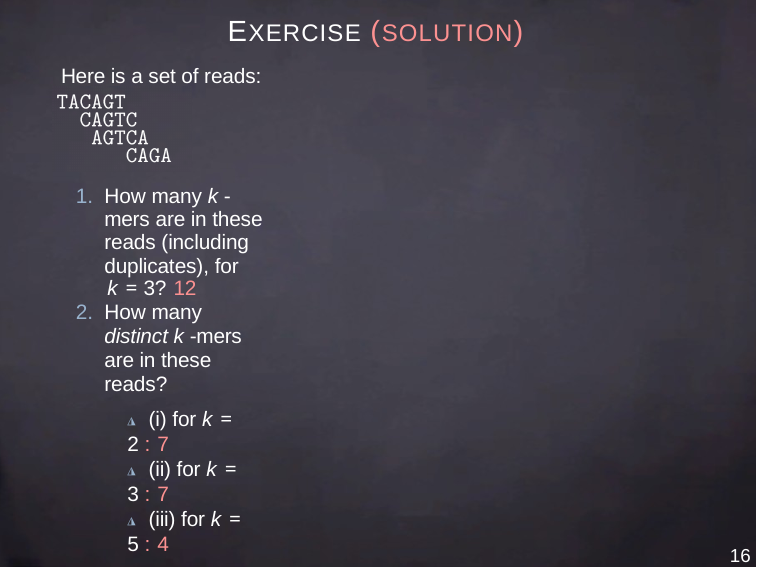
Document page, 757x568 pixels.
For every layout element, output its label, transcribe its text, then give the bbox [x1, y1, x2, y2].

slide_number 16 [725, 543, 755, 568]
picture [0, 0, 756, 567]
text_box Here is a set of reads: ❚❆❈❆●❚ ❈❆●❚❈ ❆●❚❈❆ ❈❆●❆ How many k -mers are in these reads (including duplicates), for k = 3? 12 How many distinct k -mers are in these reads? ◮ (i) for k = 2 : 7 ◮ (ii) for k = 3 : 7 ◮ (iii) for k = 5 : 4 Pretend these reads come from the genome TACAGTCAGA. What is the largest k such that the set of distinct k -mers in the genome is exactly the set of distinct k -mers in the reads above? 3; for k=4, TCAG does not appear in the reads For any value of k , is there a mathematical relation between N, the number of k -mers (incl. duplicates) in a sequence, and L, the length of that sequence? N = L − k + 1 [56, 62, 693, 568]
title EXERCISE (SOLUTION) [65, 12, 691, 62]
